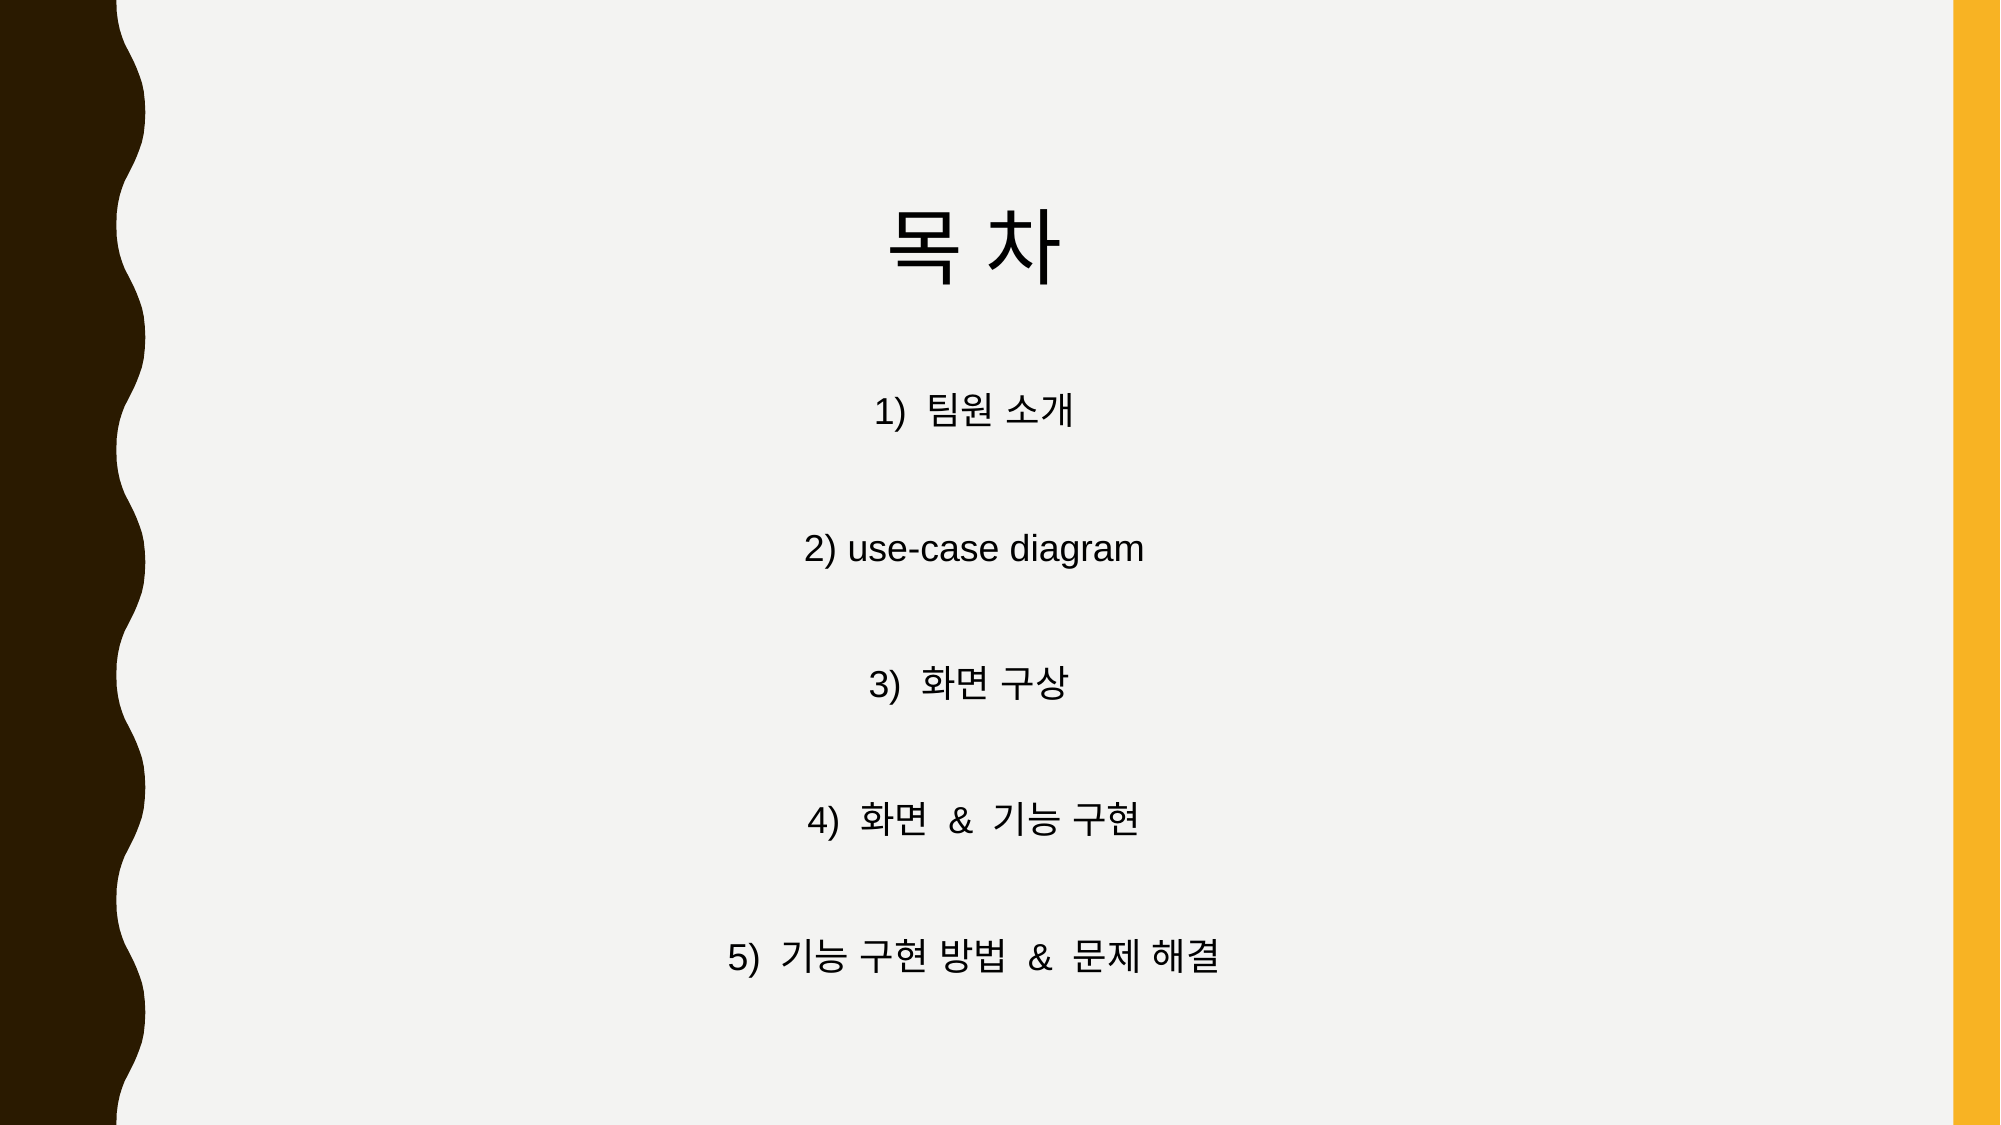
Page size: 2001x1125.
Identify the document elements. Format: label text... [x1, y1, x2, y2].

text_box 3) 화면 구상 [656, 652, 1293, 713]
text_box 4) 화면 & 기능 구현 [656, 788, 1293, 849]
text_box 2) use-case diagram [656, 516, 1293, 576]
text_box 1) 팀원 소개 [656, 379, 1293, 440]
text_box 목 차 [342, 187, 1607, 303]
text_box 5) 기능 구현 방법 & 문제 해결 [656, 925, 1293, 986]
